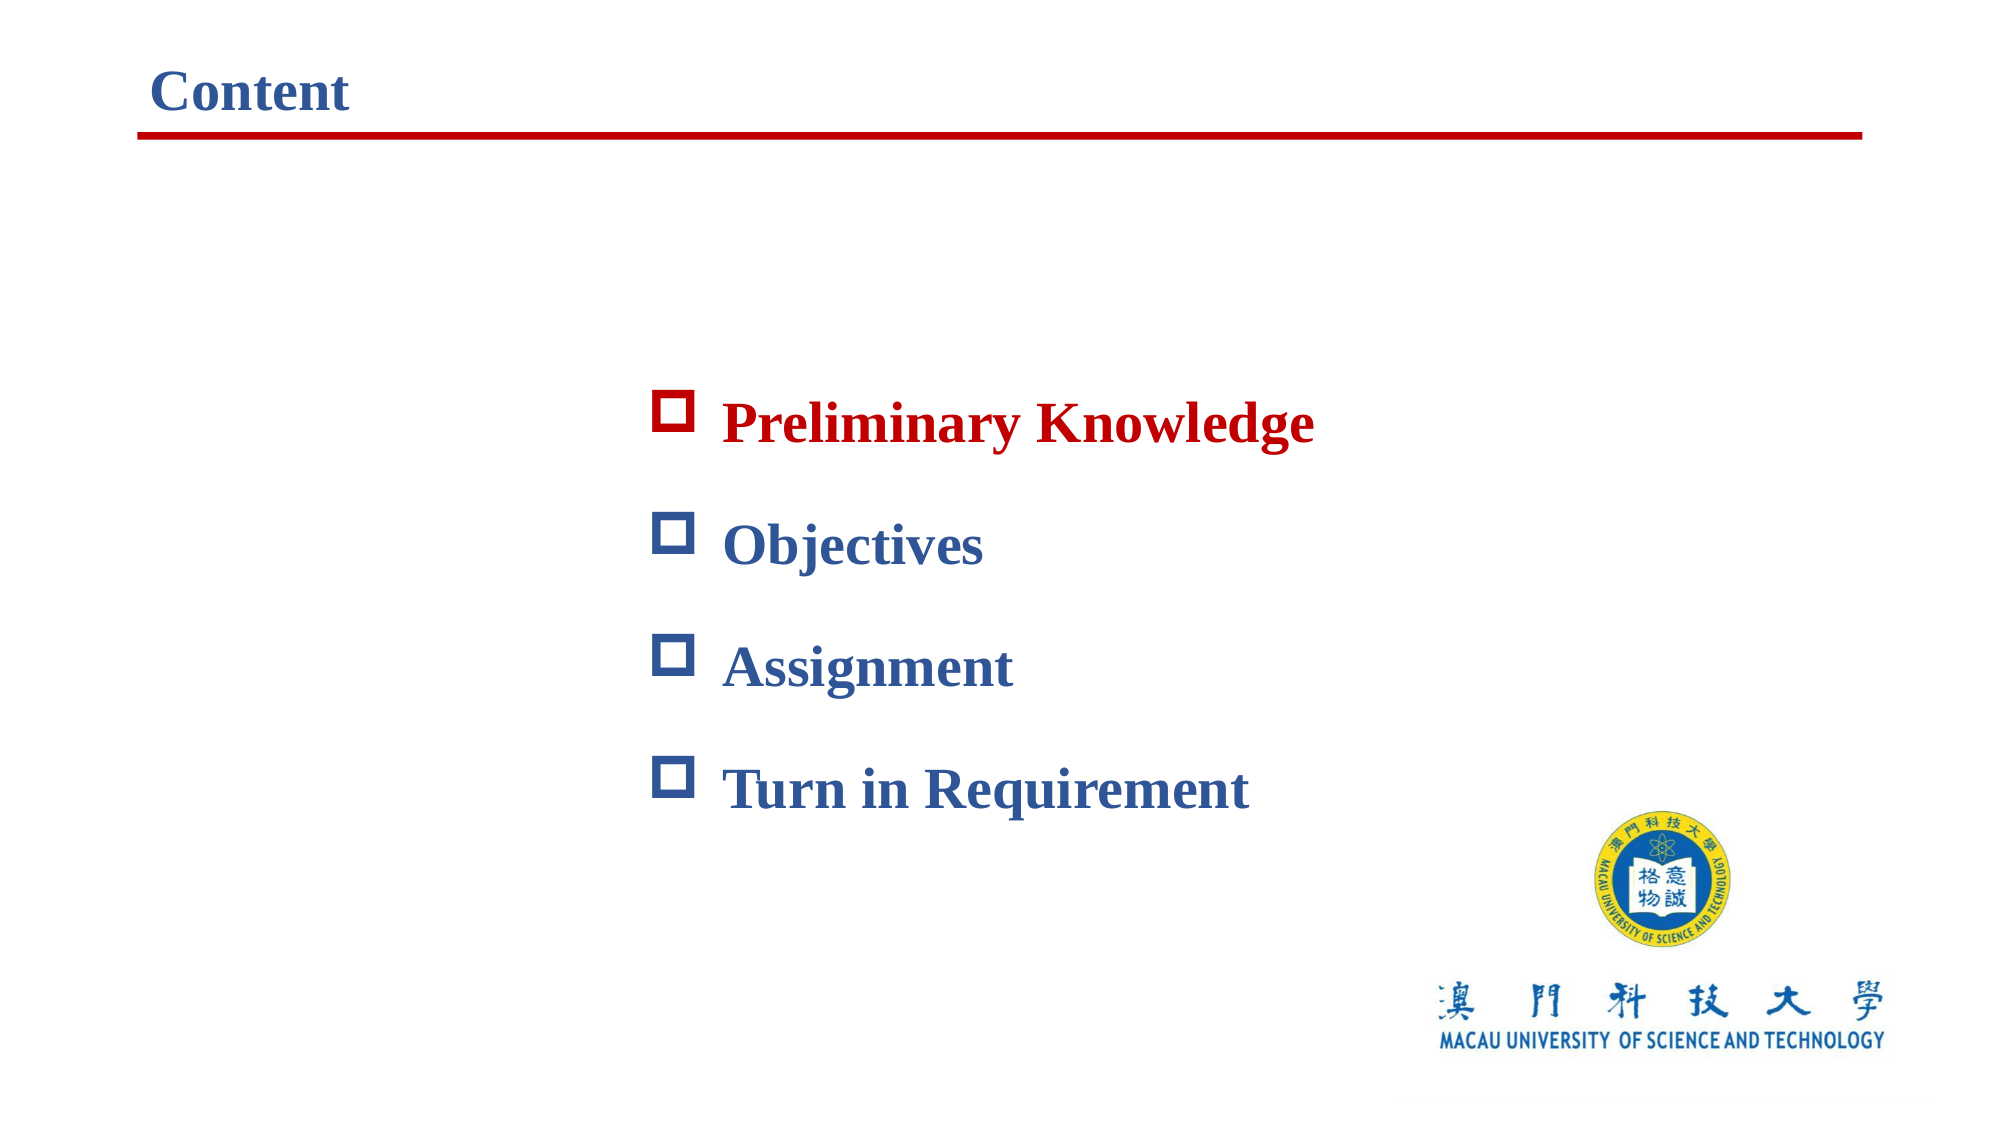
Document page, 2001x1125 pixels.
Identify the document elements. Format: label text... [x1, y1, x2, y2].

text_box Preliminary Knowledge Objectives Assignment Turn in Requirement [632, 344, 1368, 936]
text_box Content [134, 44, 653, 130]
picture [1397, 768, 1932, 1103]
